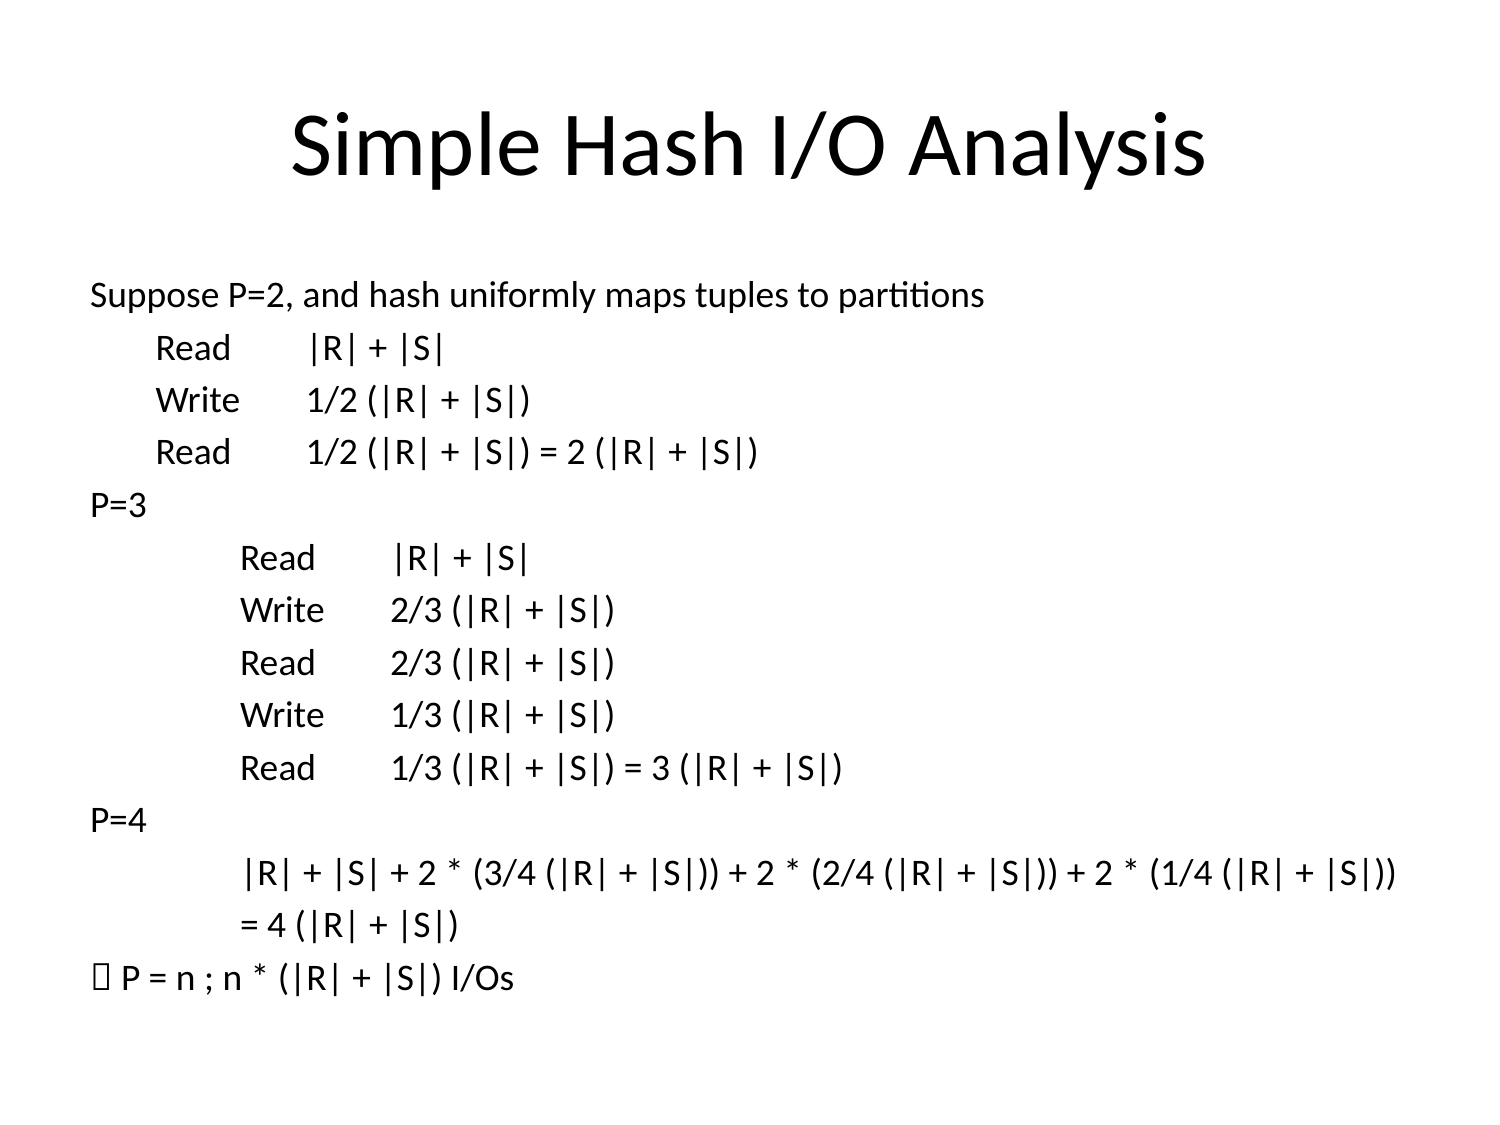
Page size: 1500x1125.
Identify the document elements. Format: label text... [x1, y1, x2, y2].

list Suppose P=2, and hash uniformly maps tuples to partitions Read |R| + |S| Write 1/2 (|R| + |S|) Read 1/2 (|R| + |S|) = 2 (|R| + |S|) P=3 Read |R| + |S| Write 2/3 (|R| + |S|) Read 2/3 (|R| + |S|) Write 1/3 (|R| + |S|) Read 1/3 (|R| + |S|) = 3 (|R| + |S|) P=4 |R| + |S| + 2 * (3/4 (|R| + |S|)) + 2 * (2/4 (|R| + |S|)) + 2 * (1/4 (|R| + |S|)) = 4 (|R| + |S|)  P = n ; n * (|R| + |S|) I/Os [75, 262, 1500, 1005]
title Simple Hash I/O Analysis [75, 45, 1425, 233]
